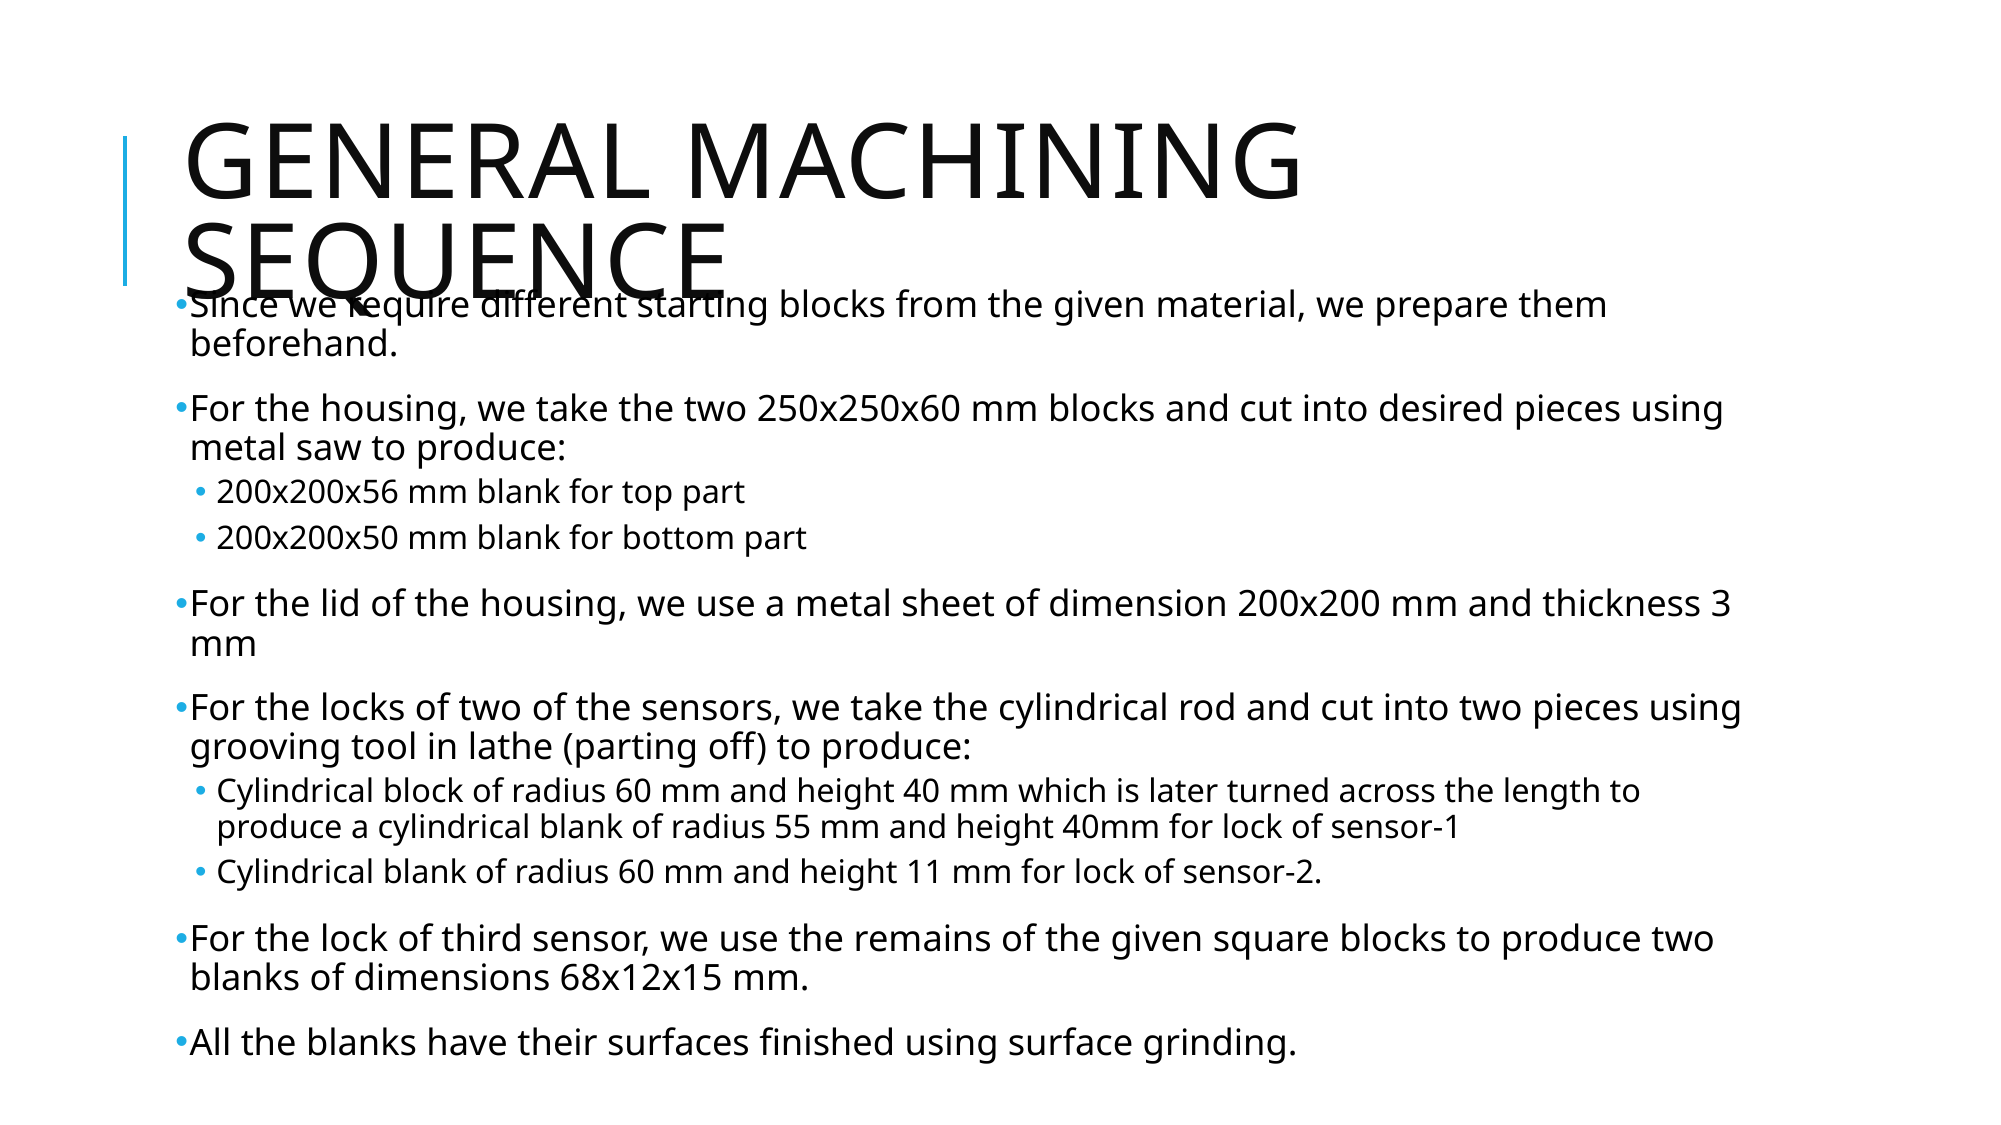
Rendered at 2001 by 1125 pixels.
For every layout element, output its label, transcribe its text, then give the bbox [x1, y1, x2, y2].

list Since we require different starting blocks from the given material, we prepare them beforehand. For the housing, we take the two 250x250x60 mm blocks and cut into desired pieces using metal saw to produce: 200x200x56 mm blank for top part 200x200x50 mm blank for bottom part For the lid of the housing, we use a metal sheet of dimension 200x200 mm and thickness 3 mm For the locks of two of the sensors, we take the cylindrical rod and cut into two pieces using grooving tool in lathe (parting off) to produce: Cylindrical block of radius 60 mm and height 40 mm which is later turned across the length to produce a cylindrical blank of radius 55 mm and height 40mm for lock of sensor-1 Cylindrical blank of radius 60 mm and height 11 mm for lock of sensor-2. For the lock of third sensor, we use the remains of the given square blocks to produce two blanks of dimensions 68x12x15 mm. All the blanks have their surfaces finished using surface grinding. [168, 278, 1763, 1072]
title General machining sequence [168, 96, 1763, 278]
